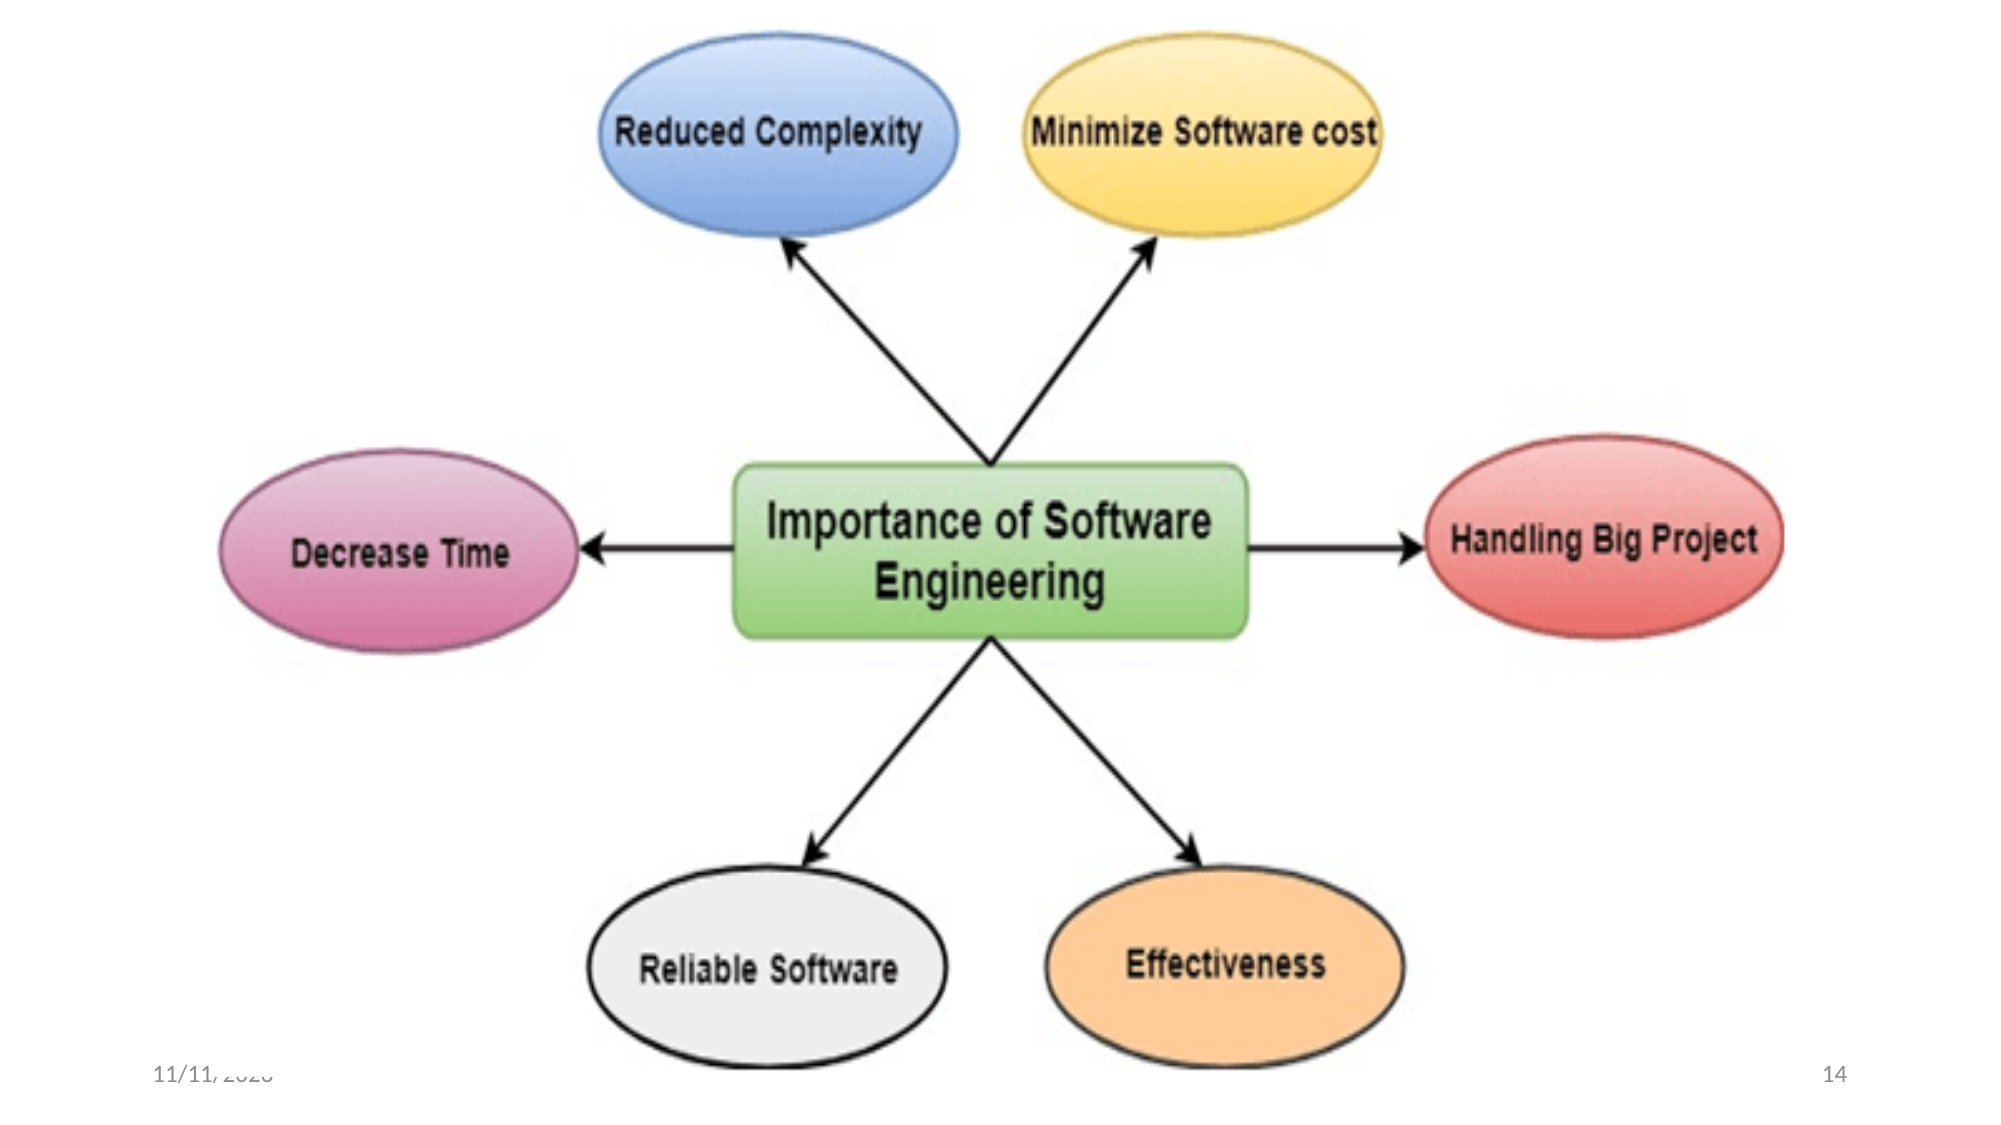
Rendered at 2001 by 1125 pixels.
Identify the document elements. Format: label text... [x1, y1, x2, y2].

slide_number 14 [1412, 1042, 1863, 1103]
picture [213, 25, 1790, 1077]
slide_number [137, 1042, 588, 1103]
